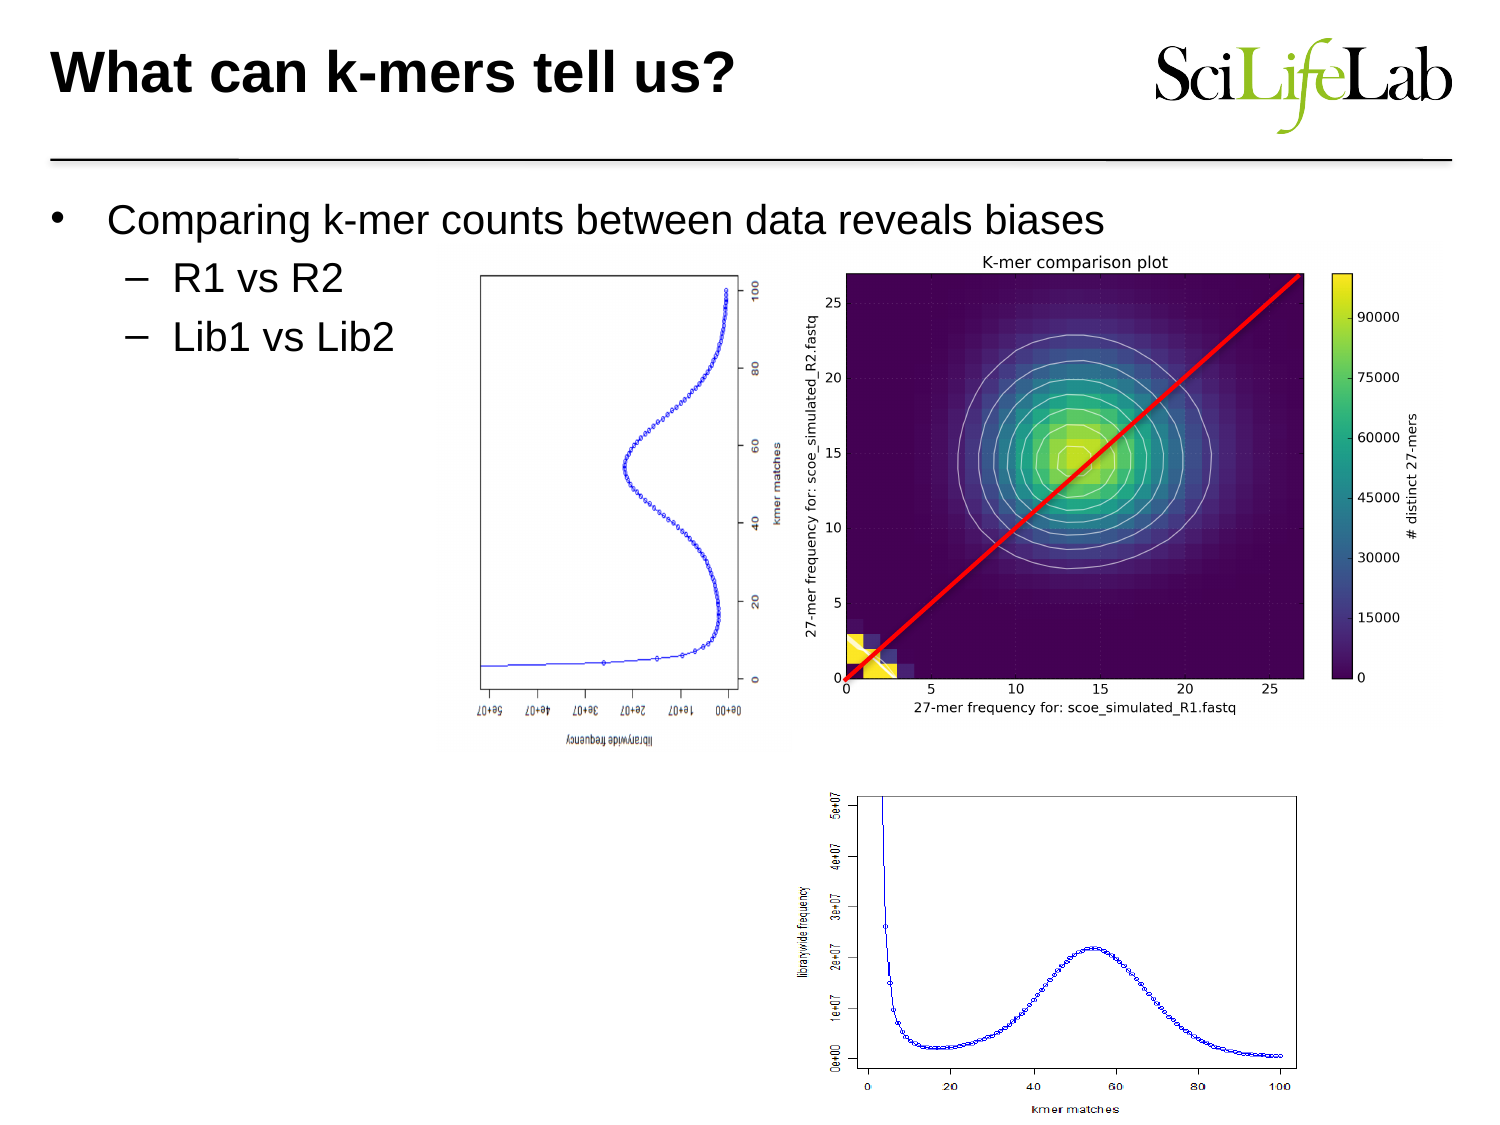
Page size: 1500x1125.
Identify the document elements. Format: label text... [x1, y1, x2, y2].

list Comparing k-mer counts between data reveals biases R1 vs R2 Lib1 vs Lib2 [50, 192, 1452, 1005]
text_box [843, 274, 1300, 682]
title What can k-mers tell us? [50, 34, 1452, 139]
picture [359, 241, 1443, 1125]
